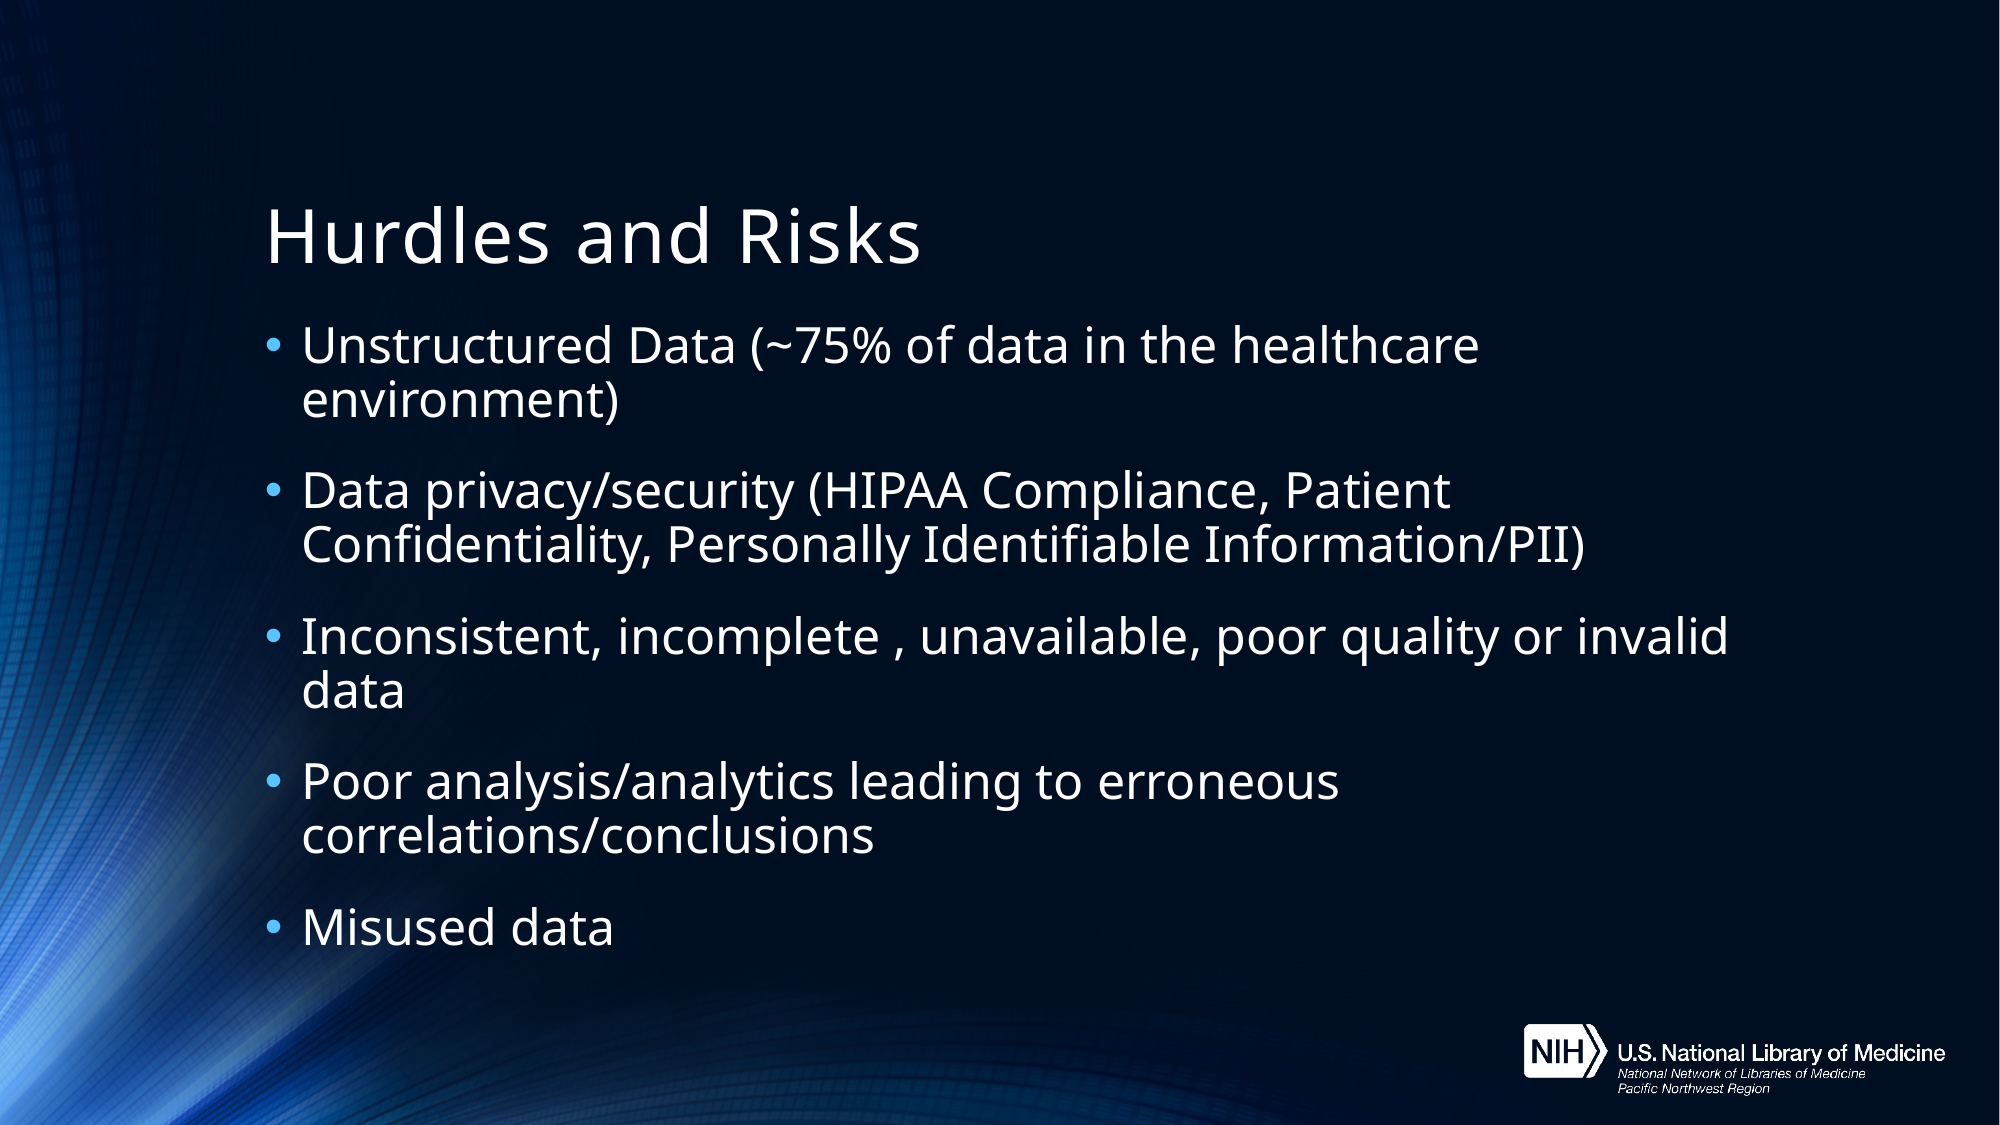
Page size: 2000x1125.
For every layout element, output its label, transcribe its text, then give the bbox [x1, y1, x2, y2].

title Hurdles and Risks [249, 62, 1750, 288]
list Unstructured Data (~75% of data in the healthcare environment) Data privacy/security (HIPAA Compliance, Patient Confidentiality, Personally Identifiable Information/PII) Inconsistent, incomplete , unavailable, poor quality or invalid data Poor analysis/analytics leading to erroneous correlations/conclusions Misused data [249, 312, 1749, 988]
picture [0, 0, 2000, 1125]
